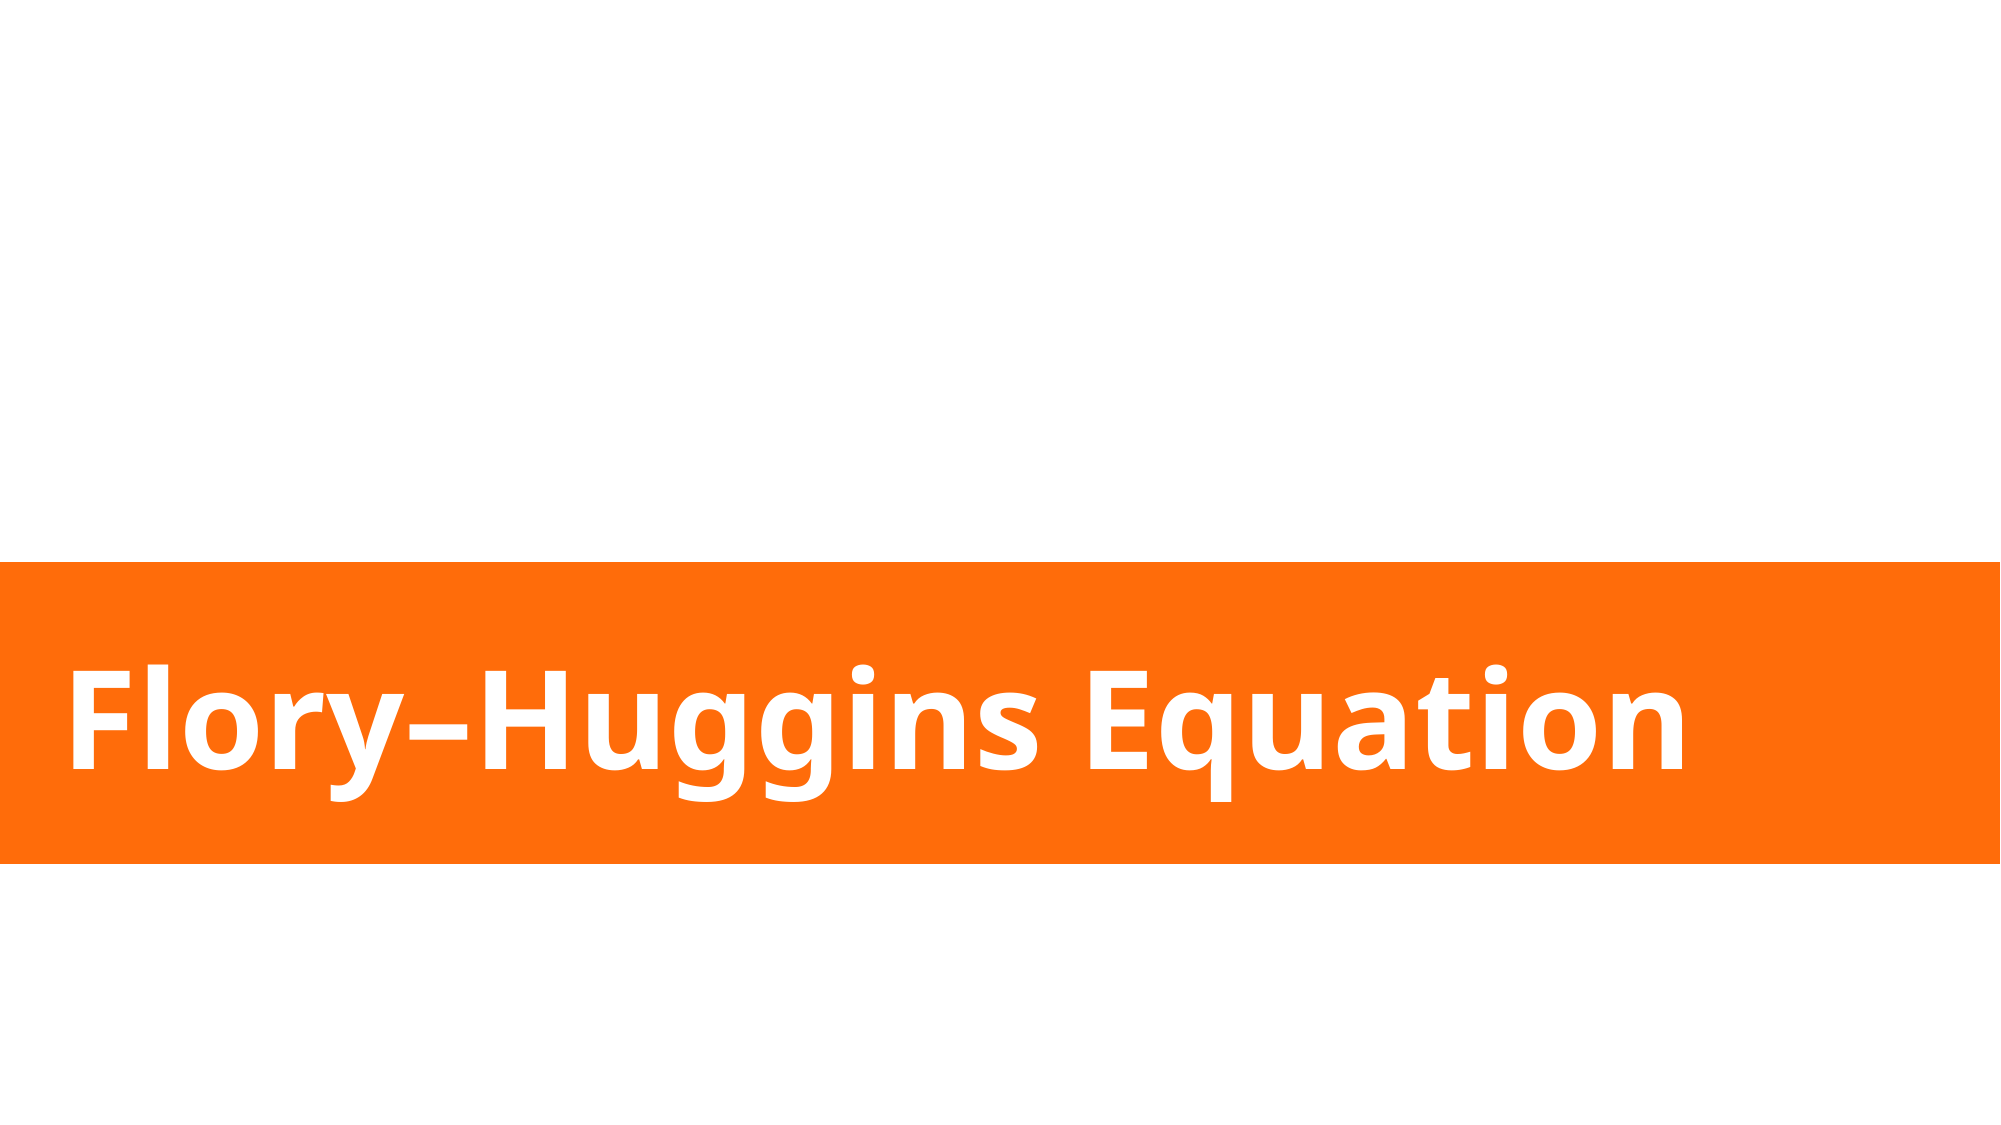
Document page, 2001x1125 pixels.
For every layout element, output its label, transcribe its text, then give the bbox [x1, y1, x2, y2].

text_box [0, 562, 2000, 864]
text_box Flory–Huggins Equation [46, 624, 1970, 805]
